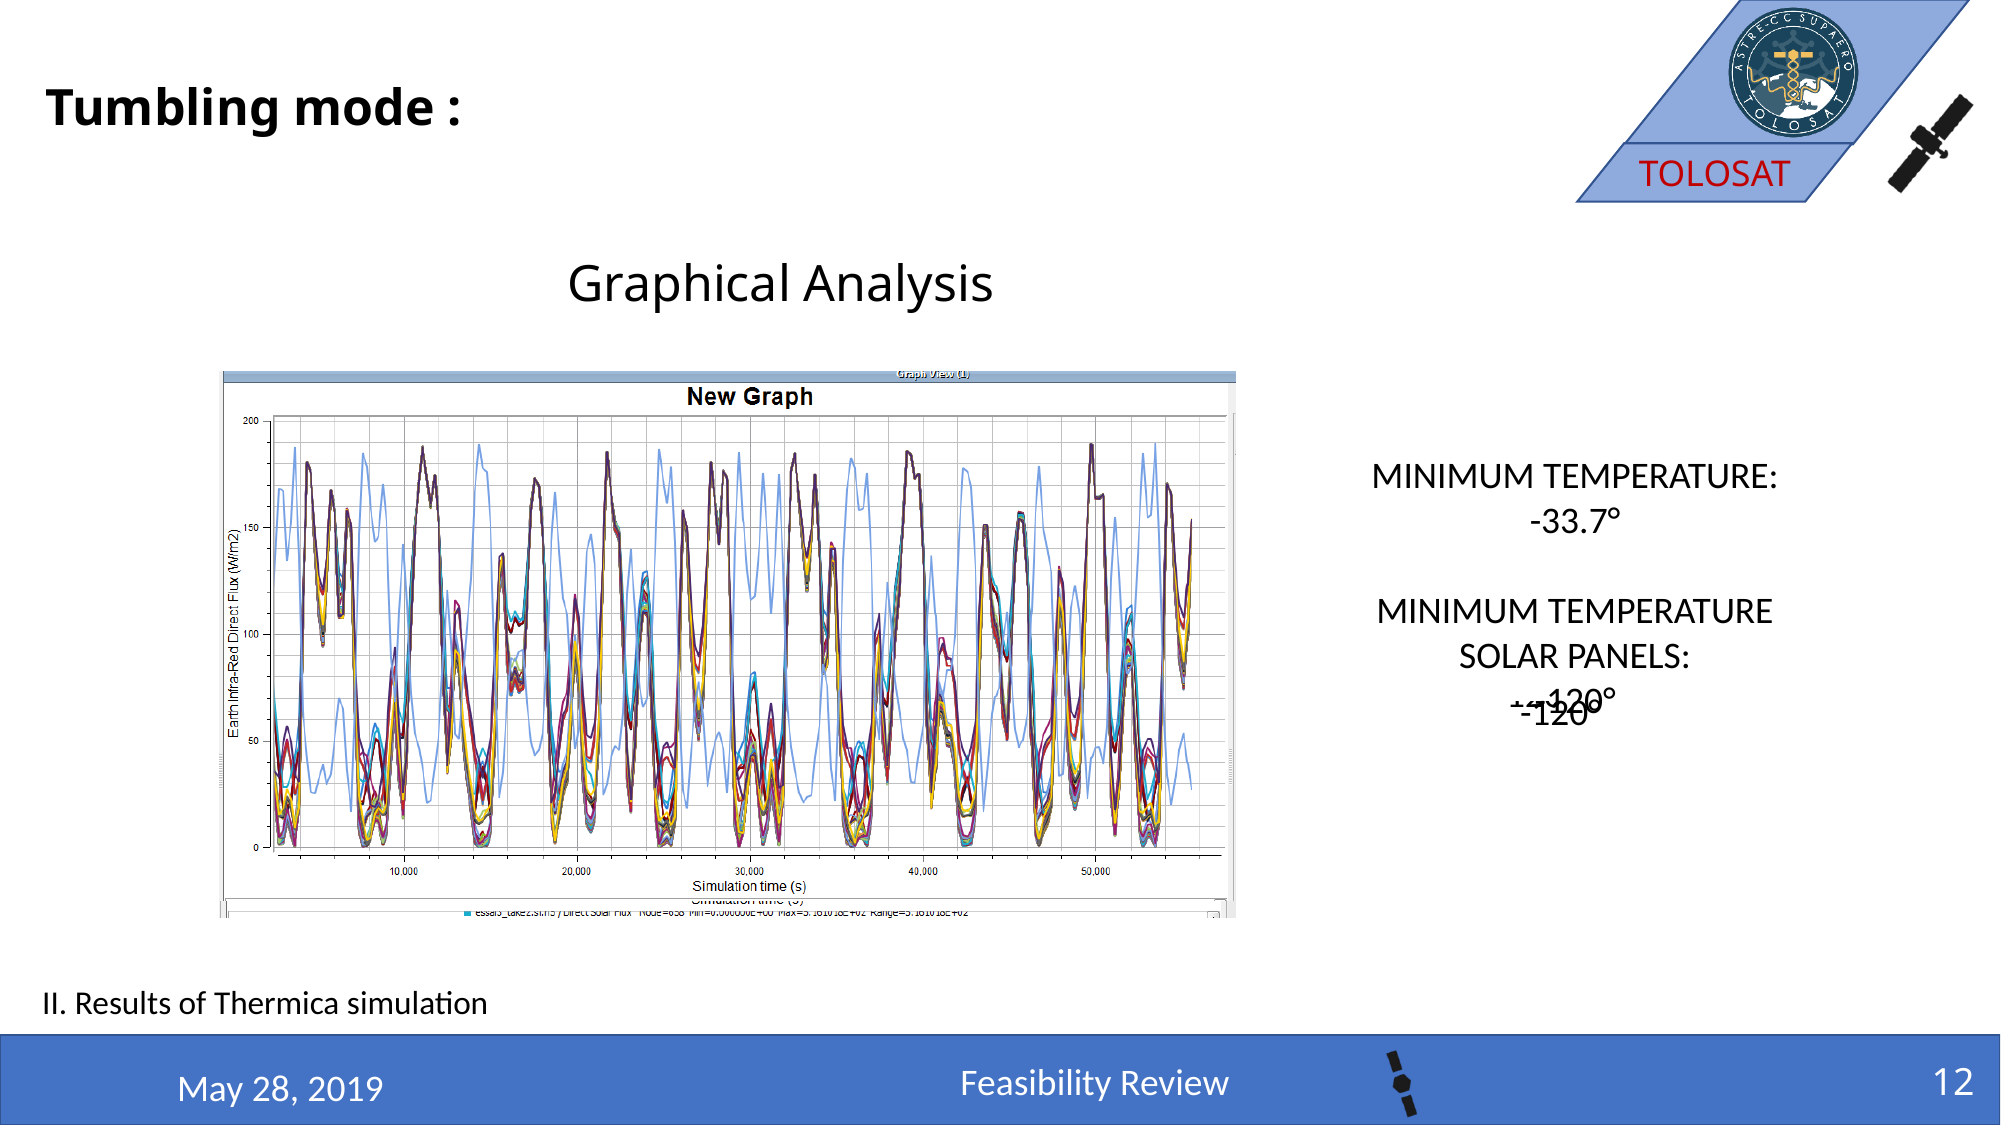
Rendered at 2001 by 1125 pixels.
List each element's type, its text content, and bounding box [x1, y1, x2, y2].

title Tumbling mode : [30, 16, 1425, 202]
picture [219, 371, 1236, 918]
text_box MAXIMUM TEMPERATURE: 111.7° MAXIMUM TEMPERATURE SOLAR PANELS: 120° [1278, 430, 1804, 684]
text_box MINIMUM TEMPERATURE: -33.7° MINIMUM TEMPERATURE SOLAR PANELS: -120° [1312, 435, 1838, 690]
picture [1366, 1044, 1432, 1125]
subtitle Graphical Analysis [30, 244, 1531, 516]
list II. Results of Thermica simulation [27, 978, 922, 1032]
slide_number 12 [1789, 1050, 1990, 1110]
text_box MINIMUM TEMPERATURE: 11.6° MINIMUM TEMPERATURE SOLAR PANELS: -120° [1297, 447, 1824, 701]
picture [1703, 0, 2000, 245]
